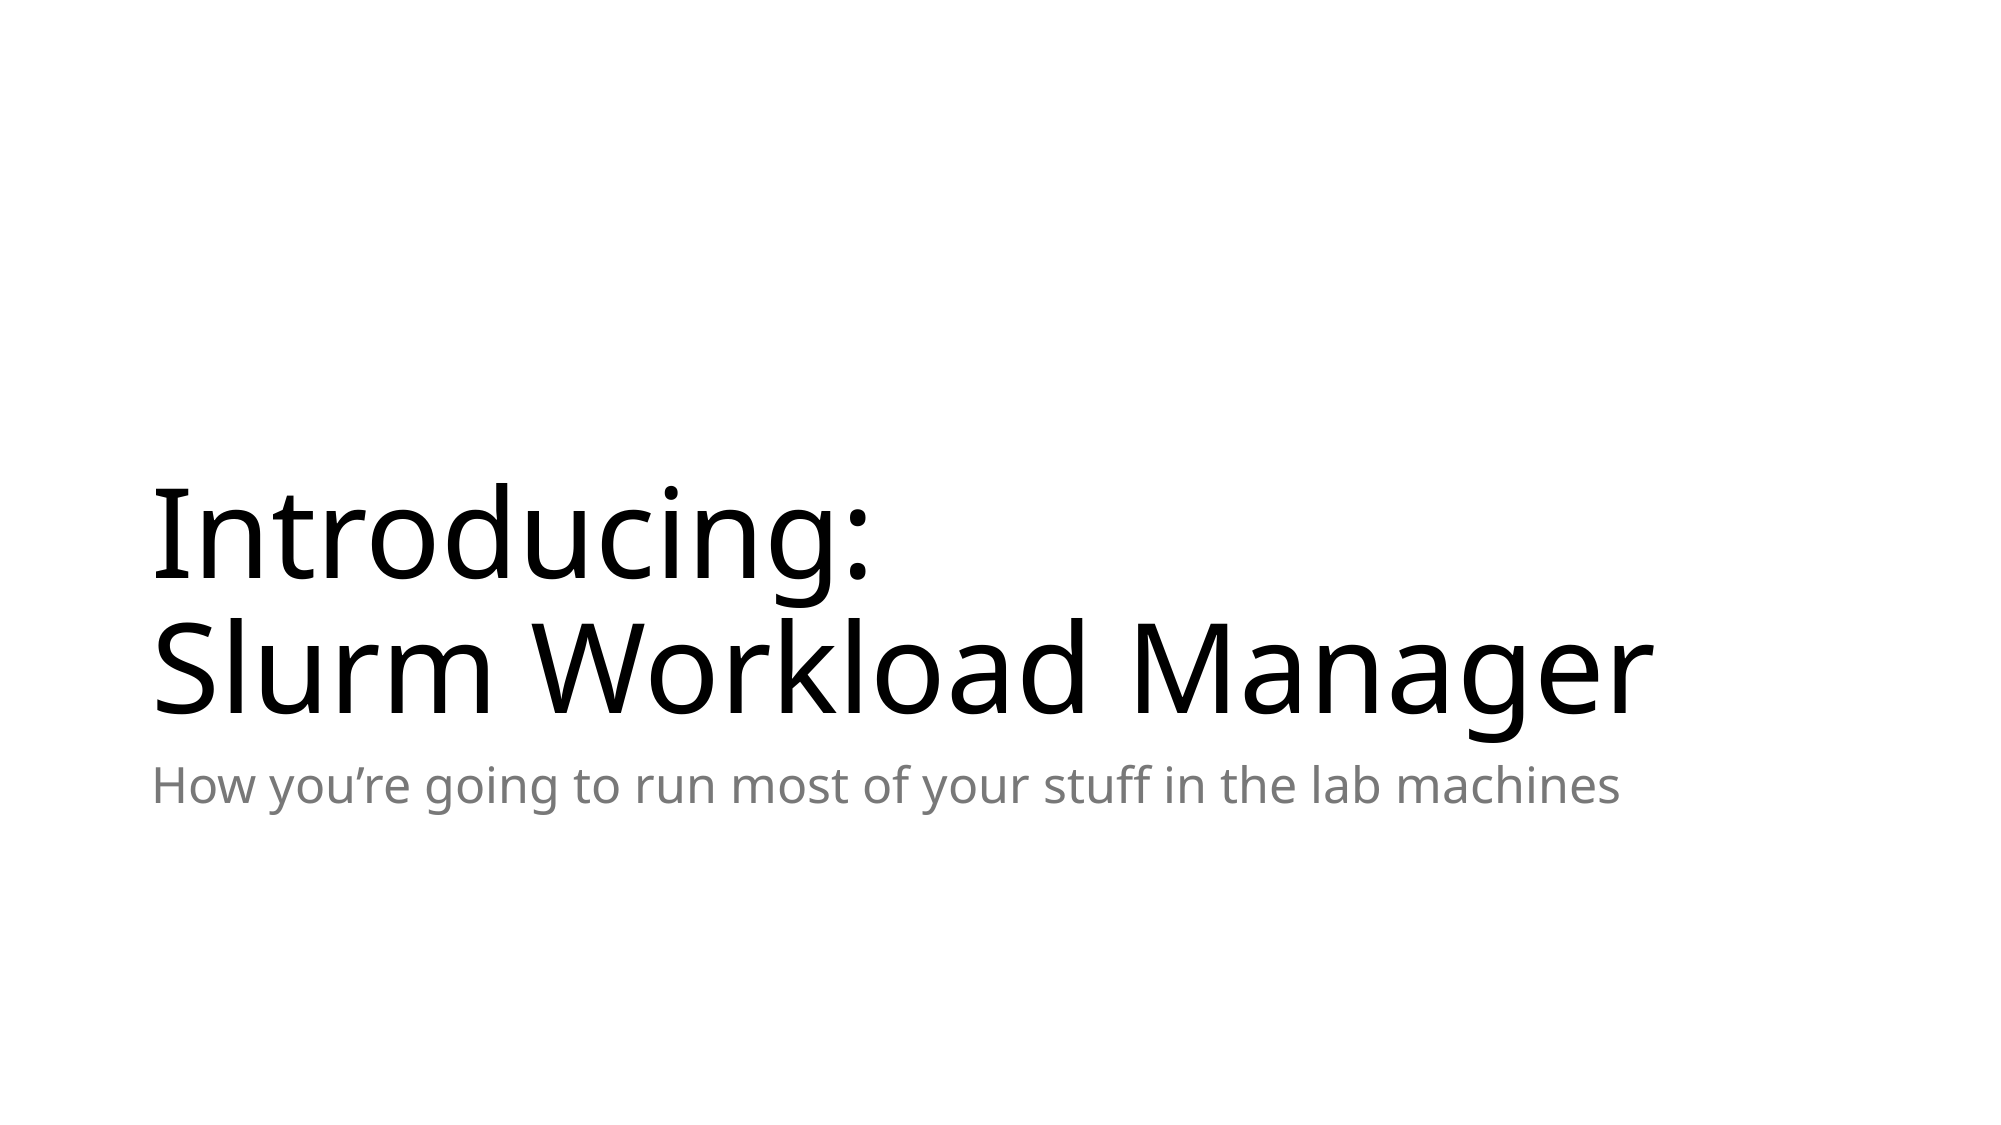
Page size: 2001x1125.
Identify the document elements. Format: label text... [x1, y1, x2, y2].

list How you’re going to run most of your stuff in the lab machines [136, 752, 1862, 999]
title Introducing: Slurm Workload Manager [136, 280, 1862, 749]
